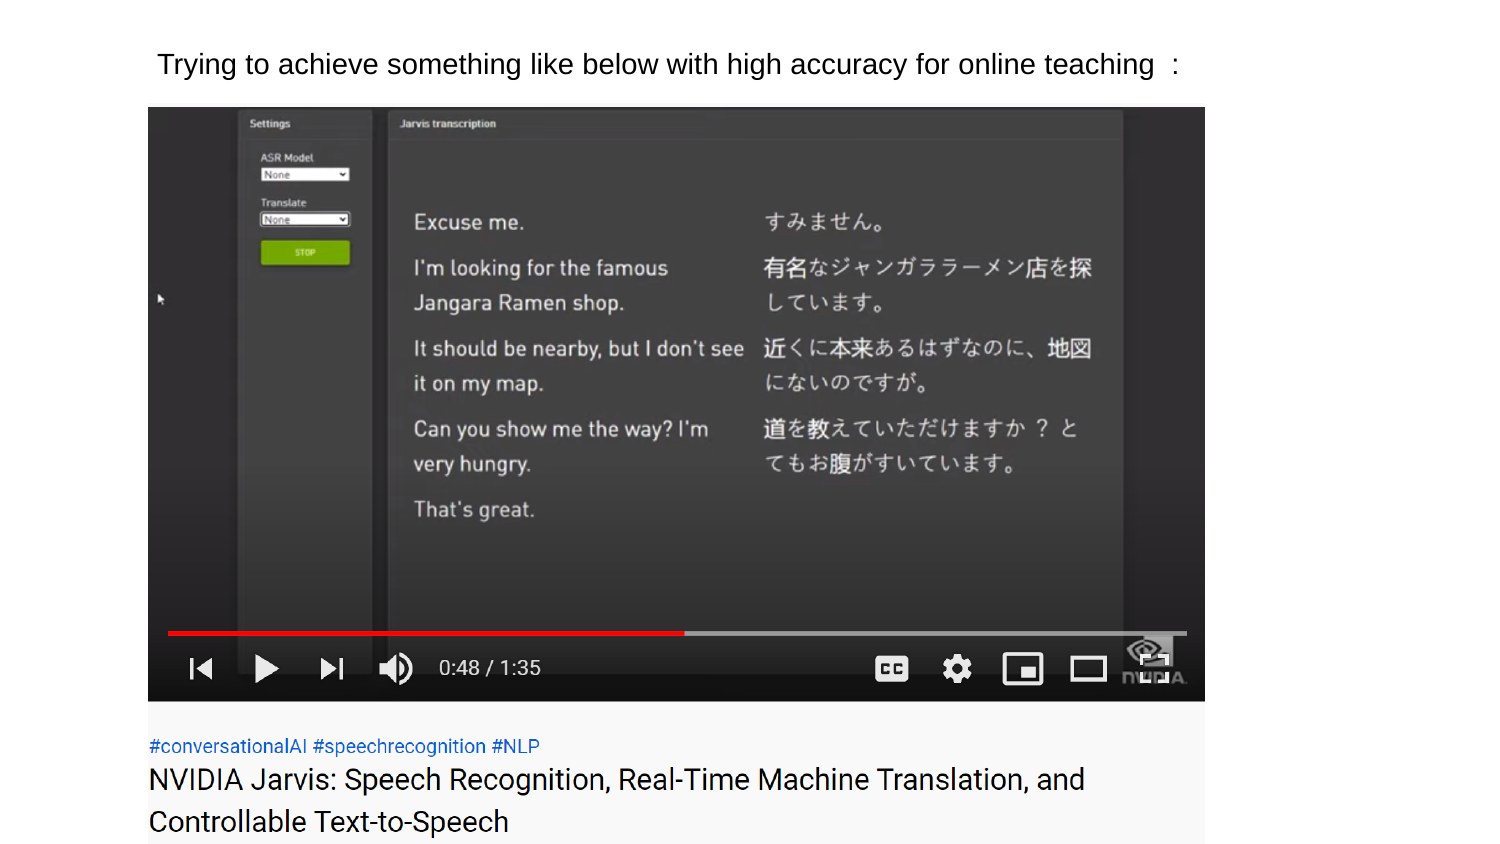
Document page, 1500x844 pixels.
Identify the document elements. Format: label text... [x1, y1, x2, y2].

text_box Trying to achieve something like below with high accuracy for online teaching : [142, 37, 1254, 88]
picture [148, 102, 1205, 844]
